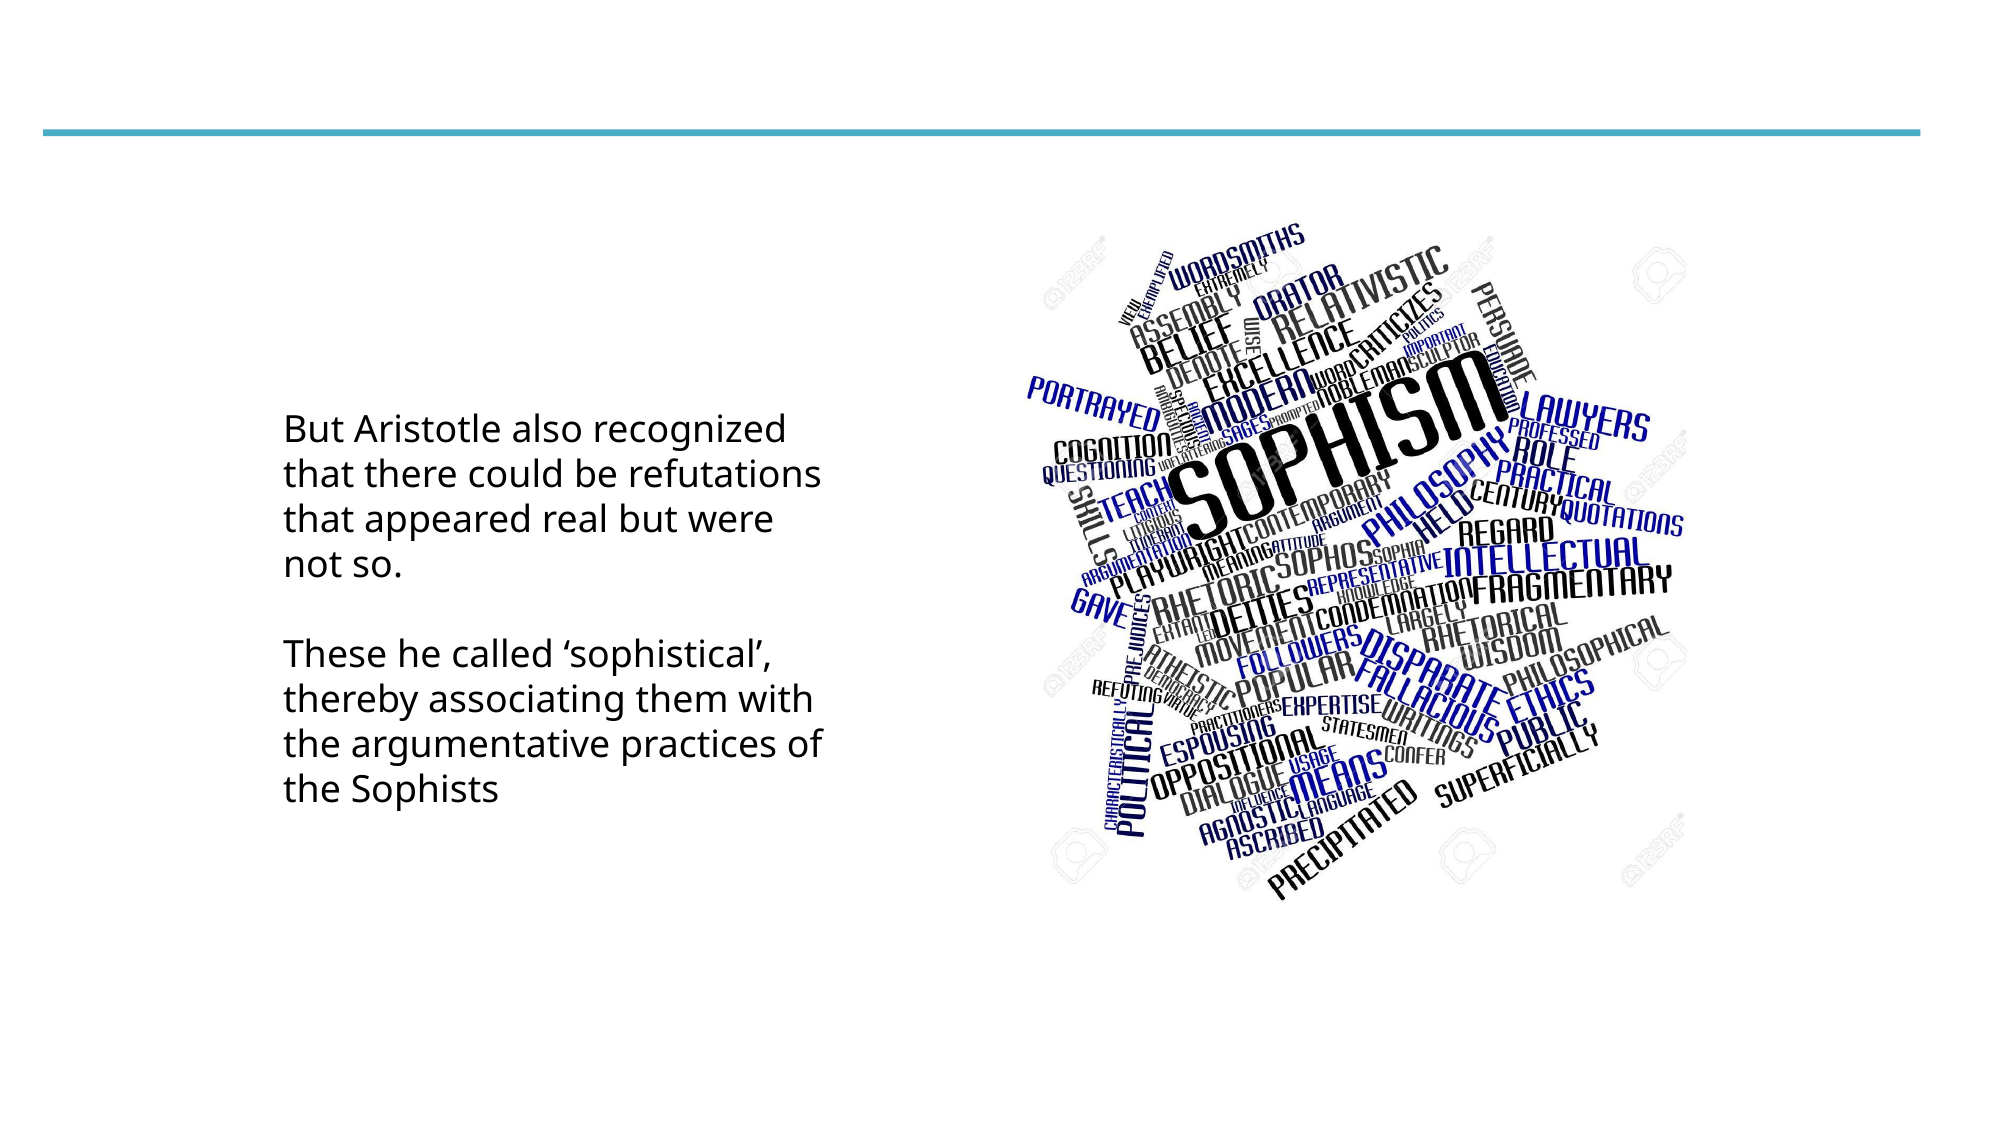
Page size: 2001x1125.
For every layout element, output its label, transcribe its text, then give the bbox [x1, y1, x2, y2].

text_box But Aristotle also recognized that there could be refutations that appeared real but were not so. These he called ‘sophistical’, thereby associating them with the argumentative practices of the Sophists [268, 397, 846, 818]
picture [1023, 219, 1687, 904]
text_box [41, 127, 1922, 138]
